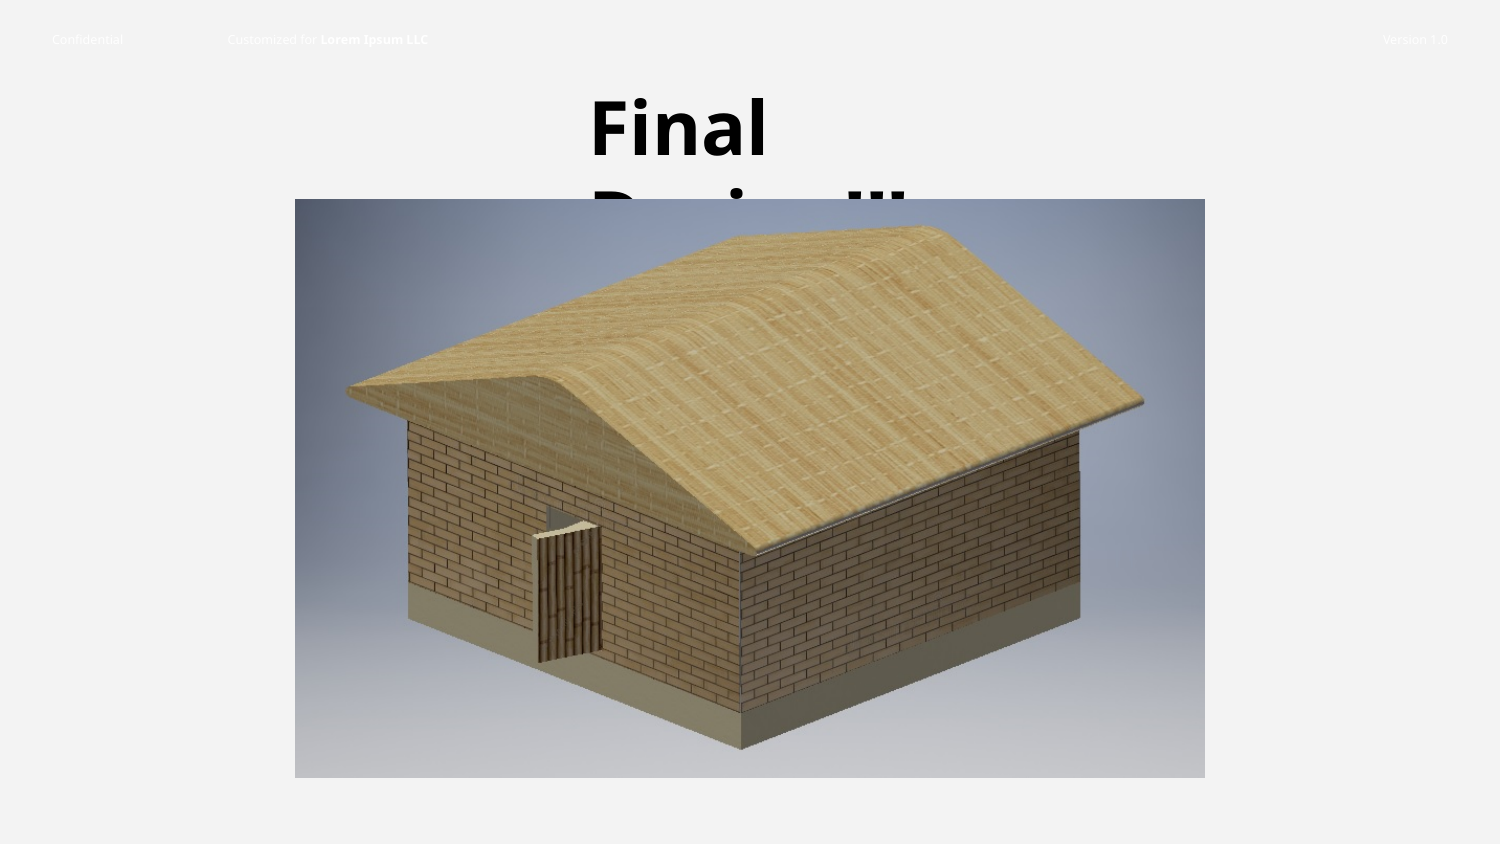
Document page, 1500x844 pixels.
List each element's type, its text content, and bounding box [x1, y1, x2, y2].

picture [295, 199, 1205, 779]
text_box Final Design!!! [573, 65, 927, 161]
